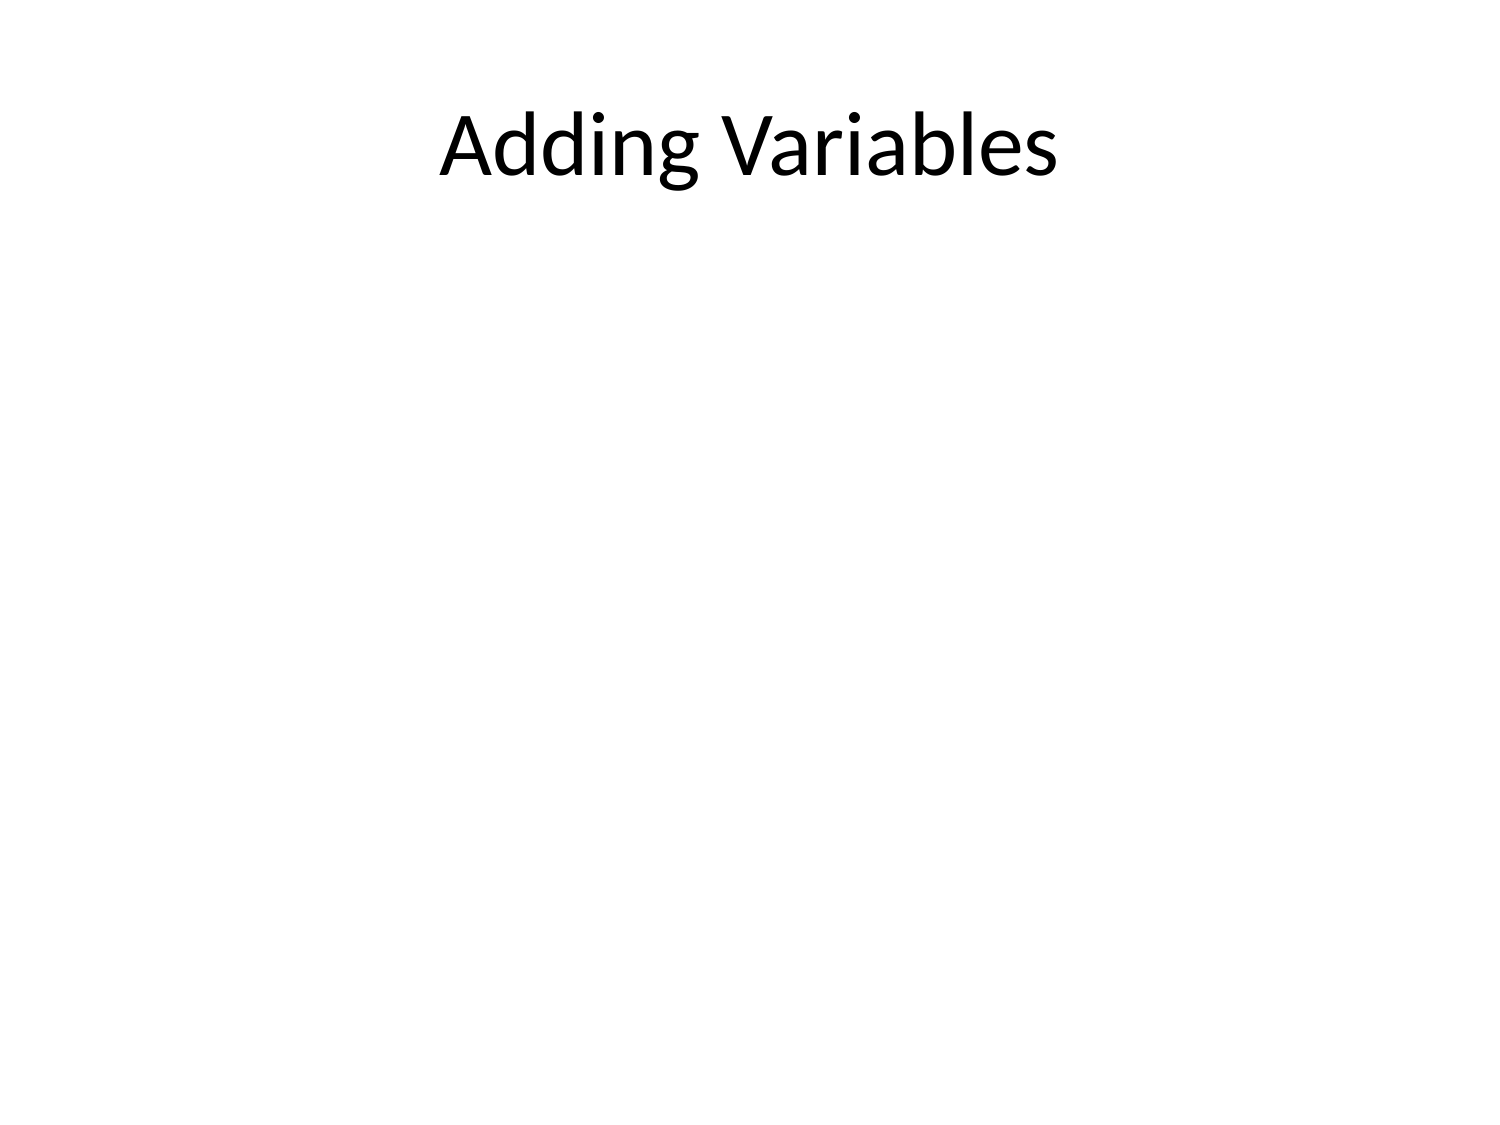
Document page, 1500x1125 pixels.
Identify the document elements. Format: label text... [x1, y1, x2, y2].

title Adding Variables [75, 45, 1425, 233]
